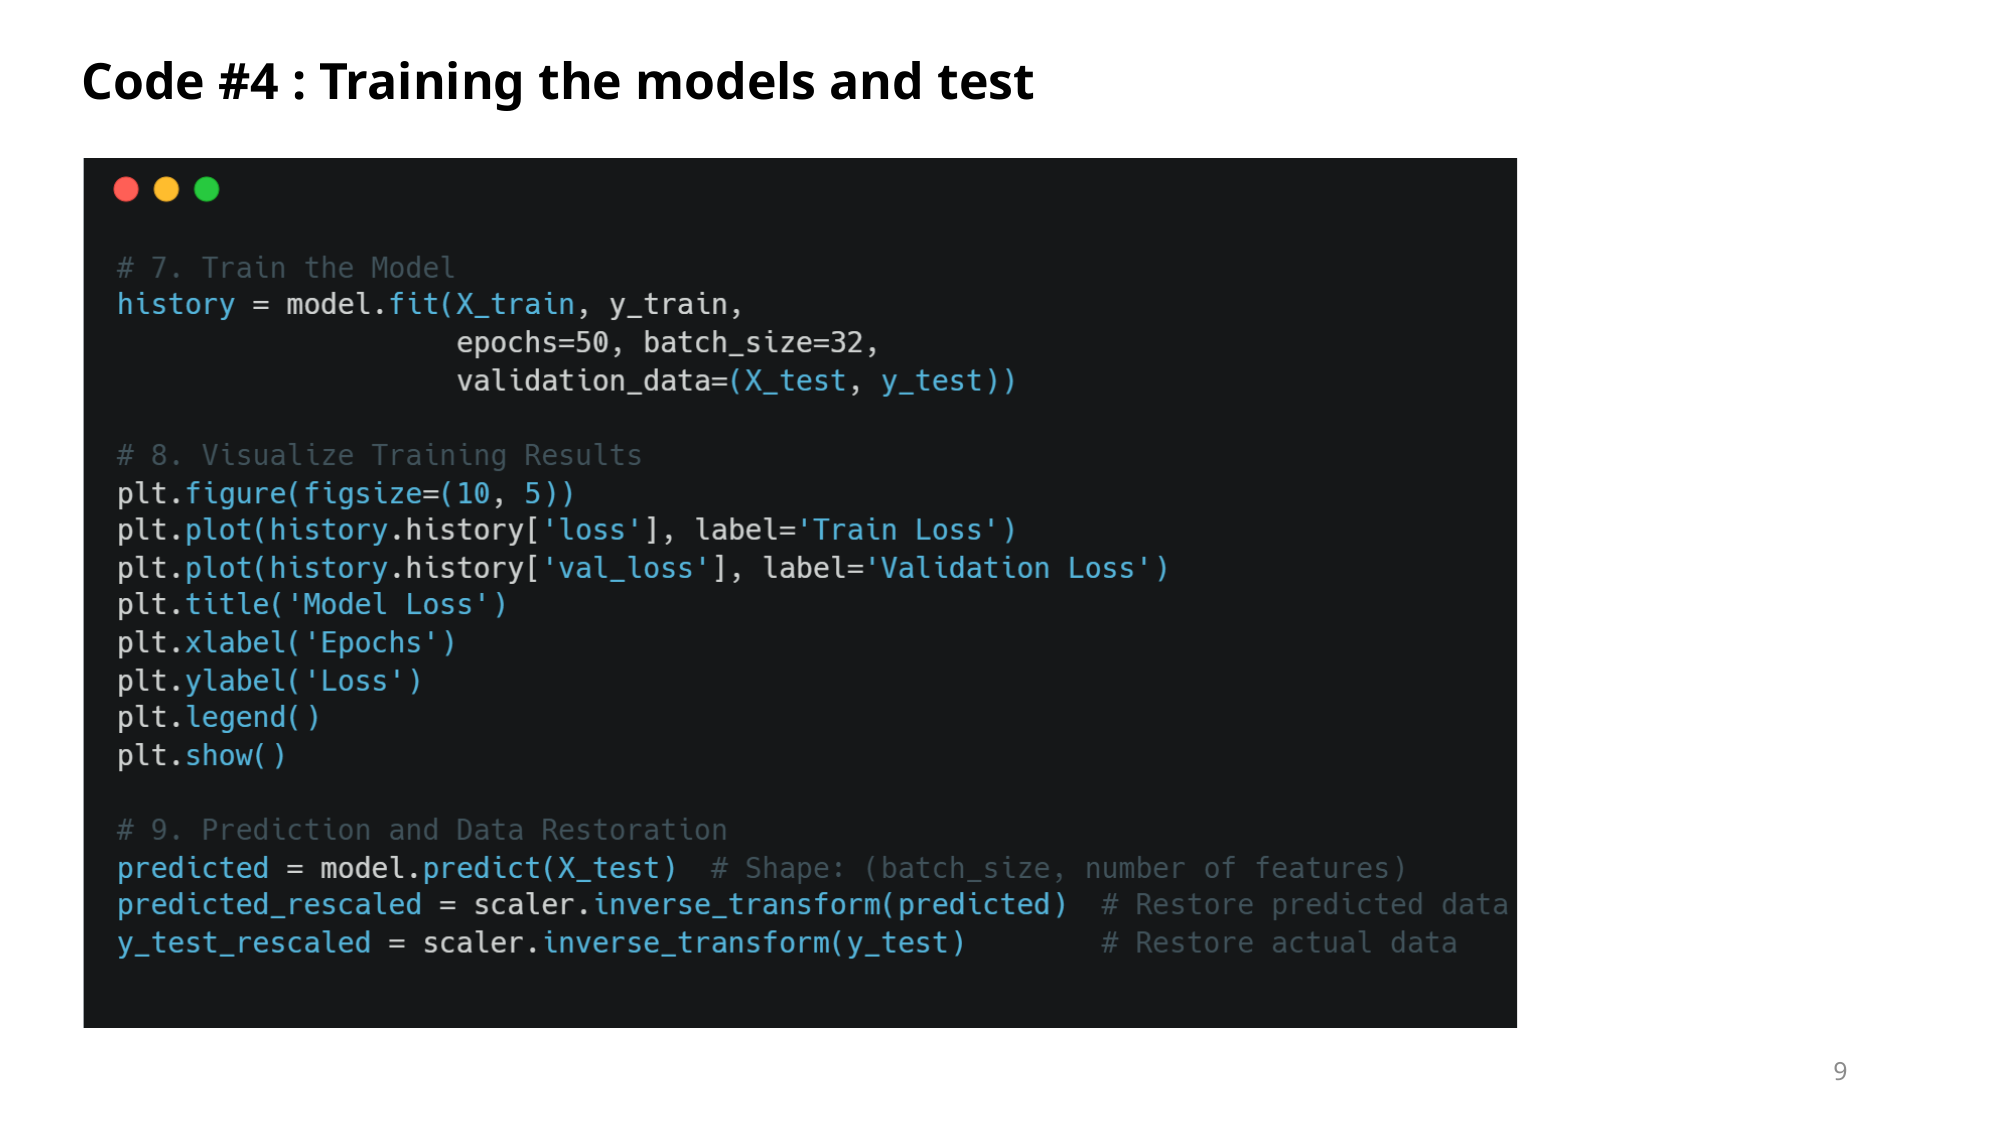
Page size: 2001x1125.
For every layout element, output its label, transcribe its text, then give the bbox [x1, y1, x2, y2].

picture [83, 157, 1518, 1028]
text_box Code #4 : Training the models and test [66, 42, 1117, 118]
slide_number 9 [1412, 1042, 1863, 1103]
